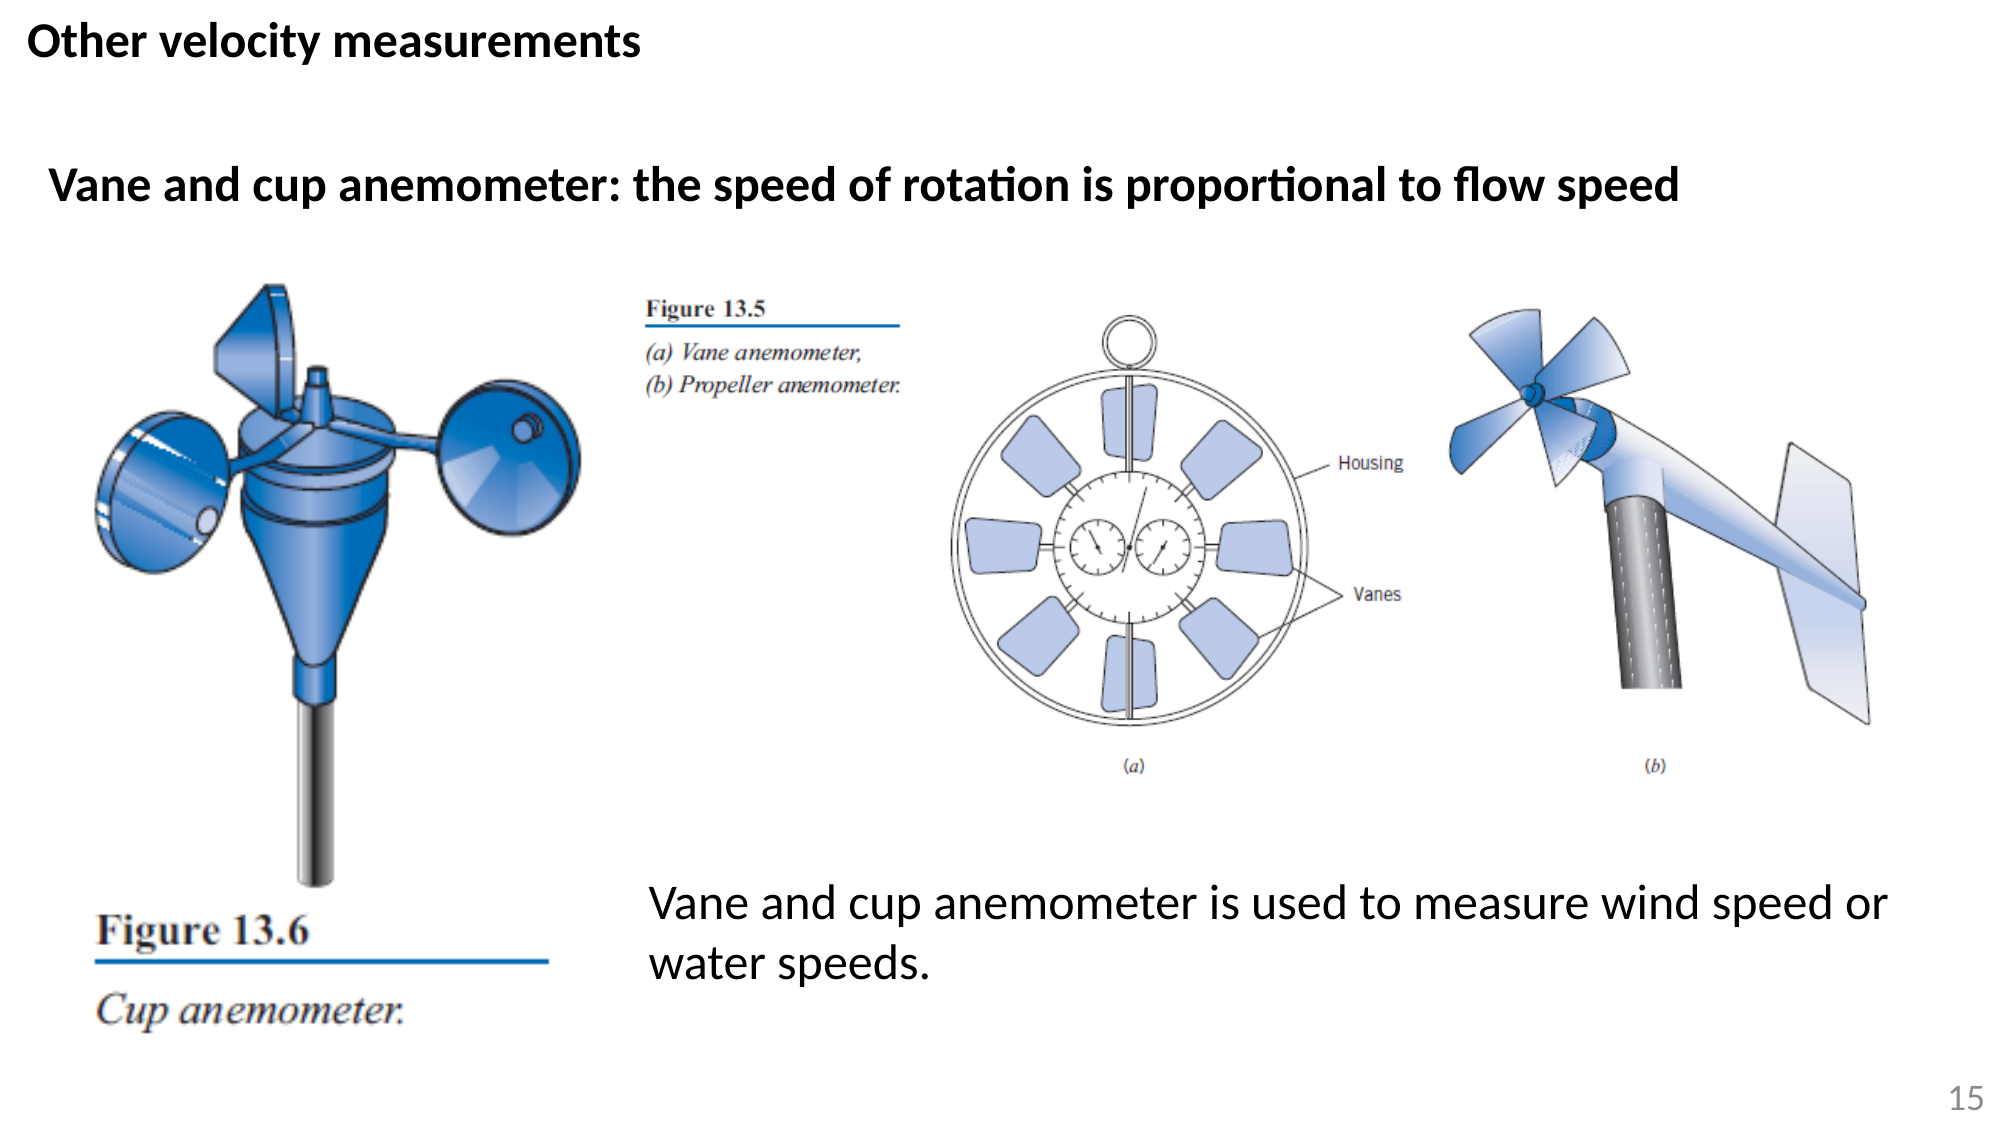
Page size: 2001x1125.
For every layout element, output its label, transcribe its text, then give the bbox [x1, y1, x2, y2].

slide_number 15 [1550, 1065, 2000, 1125]
text_box Vane and cup anemometer: the speed of rotation is proportional to flow speed [33, 143, 1708, 219]
text_box Vane and cup anemometer is used to measure wind speed or water speeds. [633, 862, 1913, 997]
picture [61, 245, 594, 1056]
text_box Other velocity measurements [12, 0, 657, 75]
picture [633, 286, 1913, 786]
